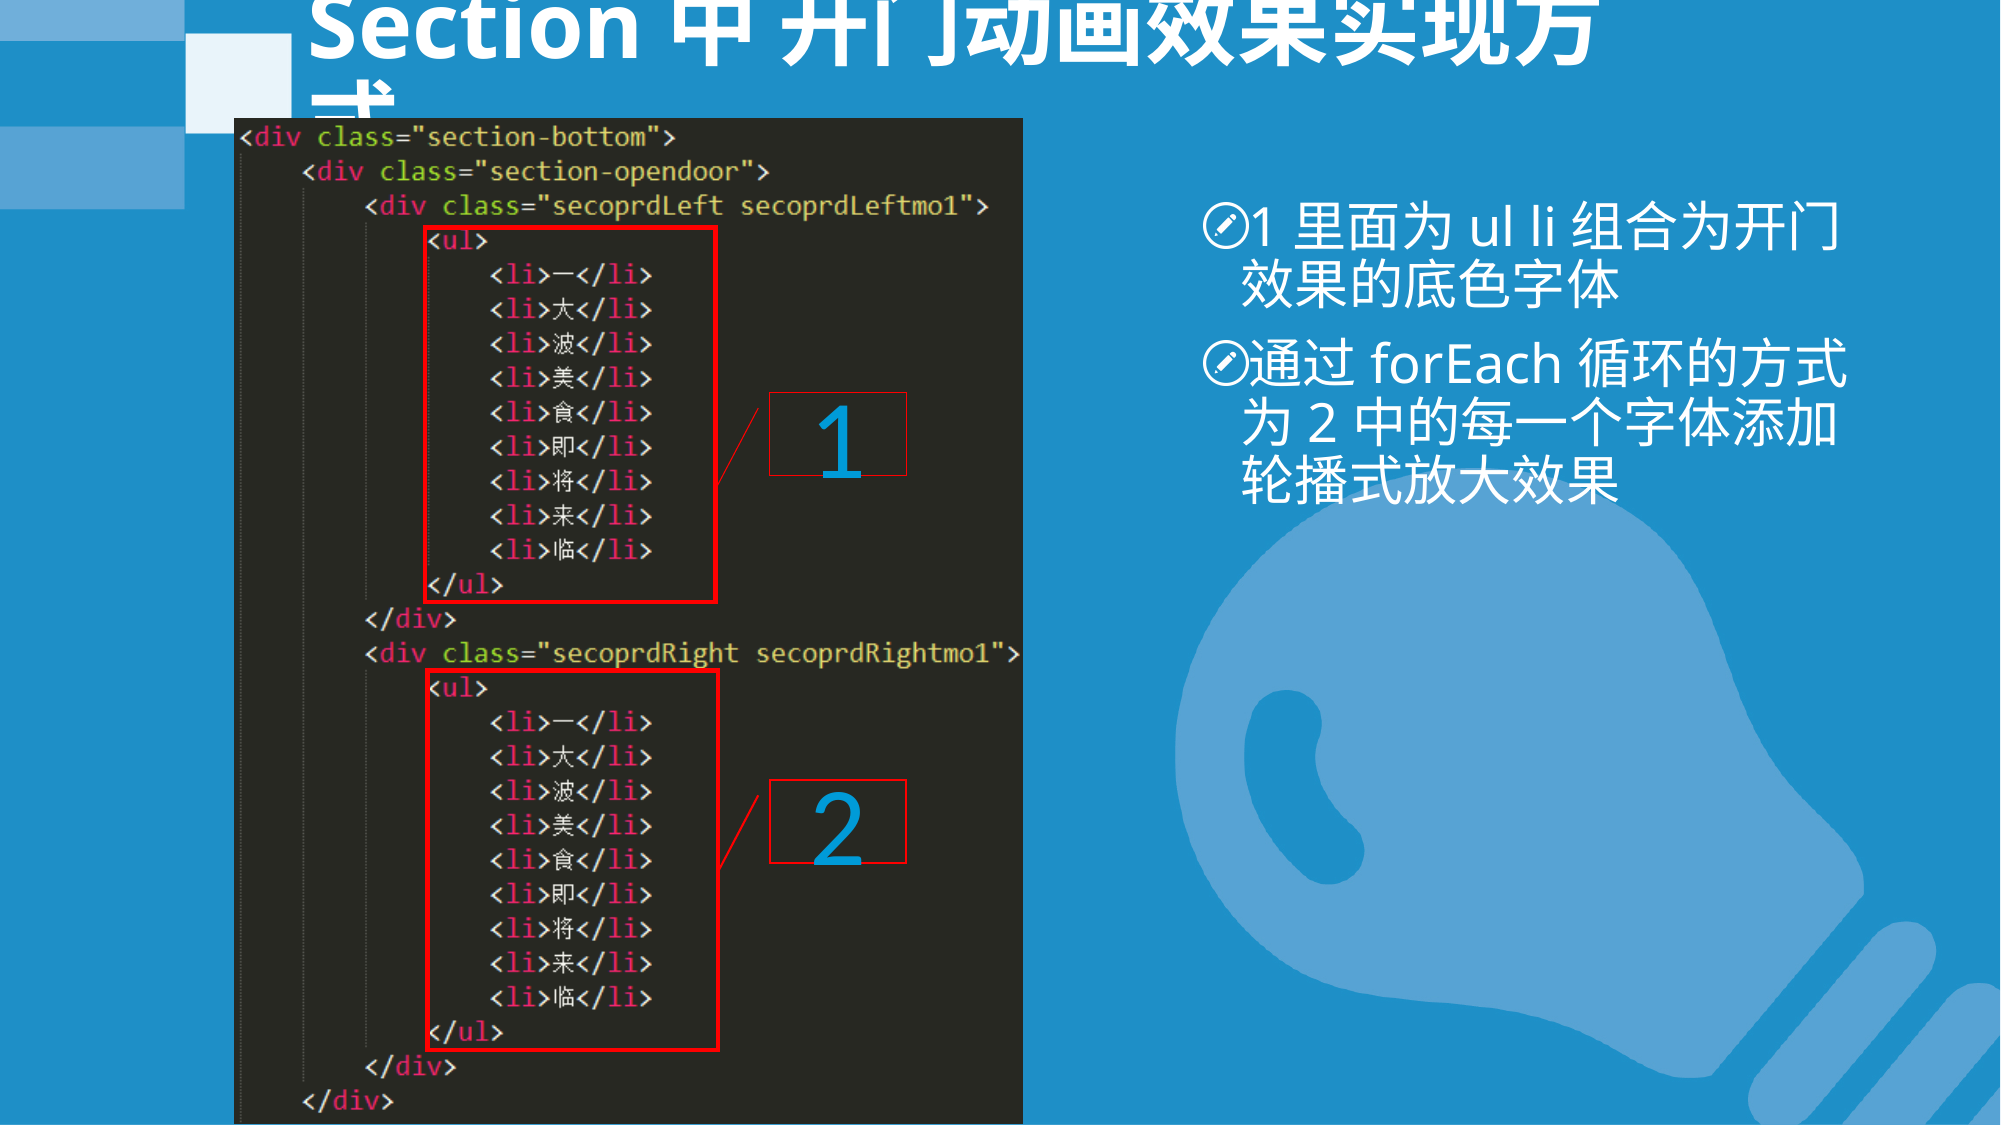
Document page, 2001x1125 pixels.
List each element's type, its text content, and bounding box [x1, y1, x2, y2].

picture [0, 0, 2001, 1125]
list 1里面为ul li组合为开门效果的底色字体 通过forEach循环的方式为2中的每一个字体添加轮播式放大效果 [1188, 191, 1876, 1050]
title Section中 开门动画效果实现方式 [292, 13, 1705, 144]
